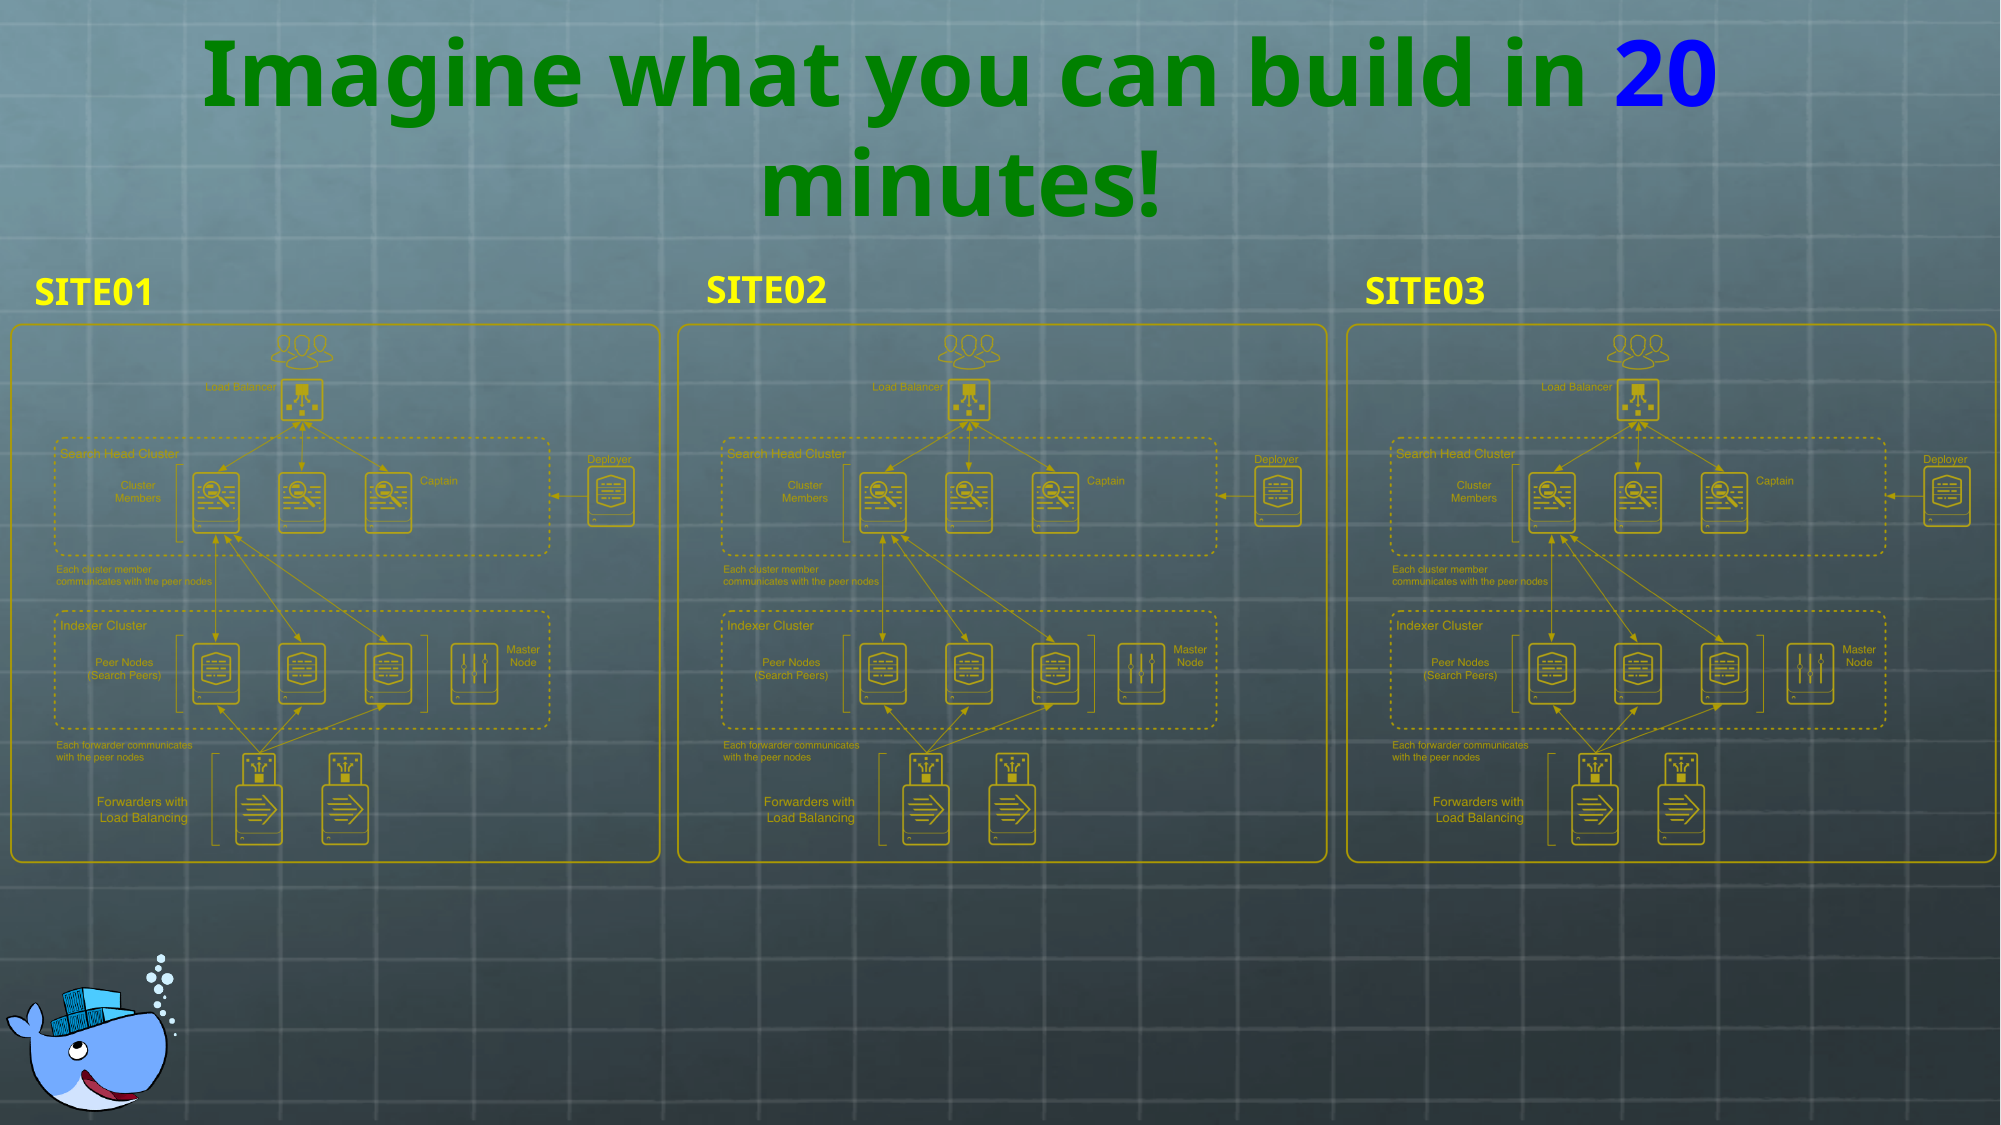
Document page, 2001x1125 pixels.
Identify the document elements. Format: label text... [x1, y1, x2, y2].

text_box SITE02 [691, 258, 842, 290]
text_box SITE03 [1350, 259, 1501, 290]
title Imagine what you can build in 20 minutes! [46, 21, 1876, 229]
text_box SITE01 [19, 260, 171, 291]
picture [0, 0, 2000, 1125]
